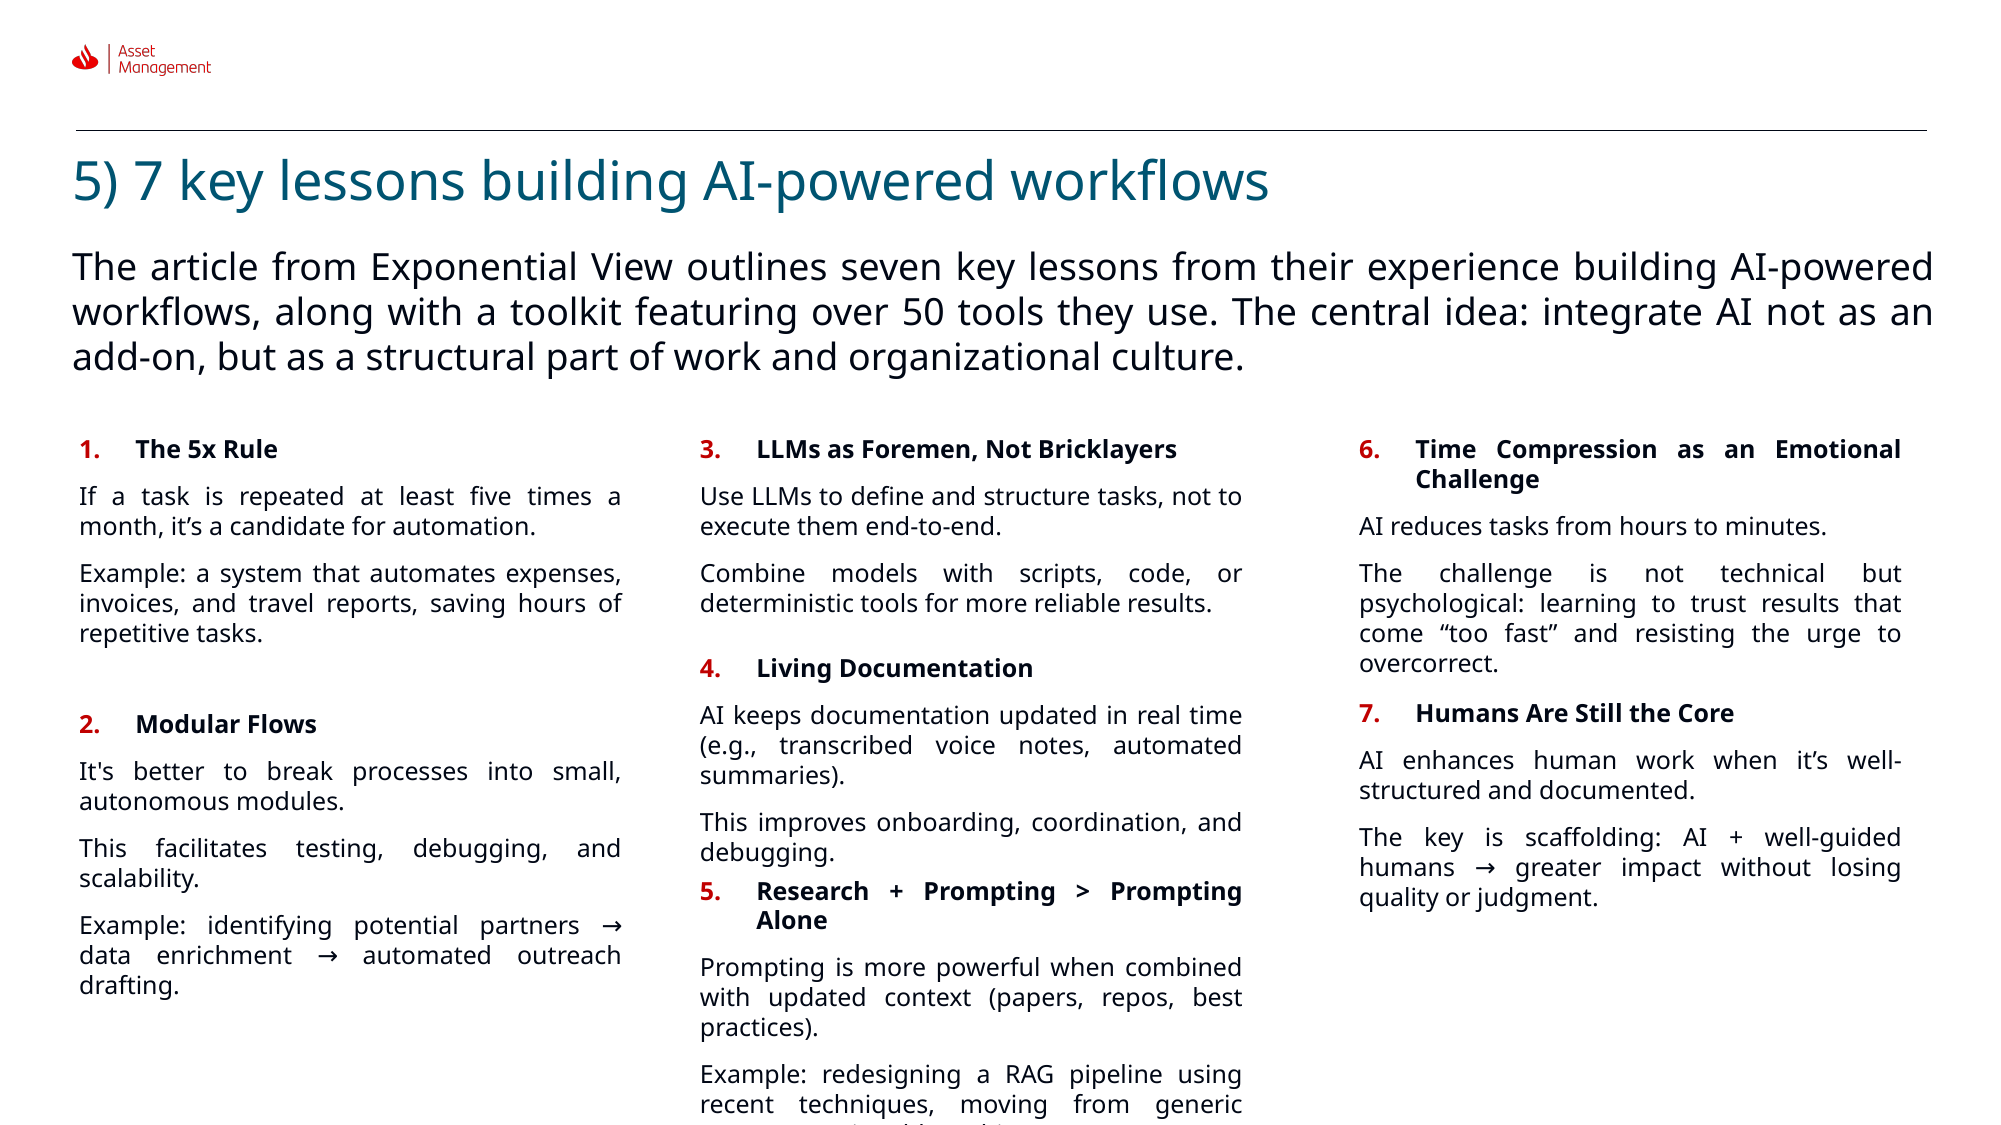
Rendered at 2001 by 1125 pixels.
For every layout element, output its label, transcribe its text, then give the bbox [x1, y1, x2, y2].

text_box The 5x Rule If a task is repeated at least five times a month, it’s a candidate for automation. Example: a system that automates expenses, invoices, and travel reports, saving hours of repetitive tasks. [79, 433, 623, 708]
text_box LLMs as Foremen, Not Bricklayers Use LLMs to define and structure tasks, not to execute them end-to-end. Combine models with scripts, code, or deterministic tools for more reliable results. [699, 433, 1244, 652]
picture [72, 44, 211, 76]
text_box The article from Exponential View outlines seven key lessons from their experience building AI-powered workflows, along with a toolkit featuring over 50 tools they use. The central idea: integrate AI not as an add-on, but as a structural part of work and organizational culture. [72, 243, 1937, 438]
text_box Humans Are Still the Core AI enhances human work when it’s well-structured and documented. The key is scaffolding: AI + well-guided humans → greater impact without losing quality or judgment. [1359, 697, 1903, 1125]
text_box Research + Prompting > Prompting Alone Prompting is more powerful when combined with updated context (papers, repos, best practices). Example: redesigning a RAG pipeline using recent techniques, moving from generic output to actionable architecture. [699, 874, 1244, 1124]
text_box Time Compression as an Emotional Challenge AI reduces tasks from hours to minutes. The challenge is not technical but psychological: learning to trust results that come “too fast” and resisting the urge to overcorrect. [1359, 433, 1903, 697]
text_box Modular Flows It's better to break processes into small, autonomous modules. This facilitates testing, debugging, and scalability. Example: identifying potential partners → data enrichment → automated outreach drafting. [79, 708, 623, 1125]
title 5) 7 key lessons building AI-powered workflows [72, 154, 1928, 243]
text_box Living Documentation AI keeps documentation updated in real time (e.g., transcribed voice notes, automated summaries). This improves onboarding, coordination, and debugging. [699, 652, 1244, 874]
